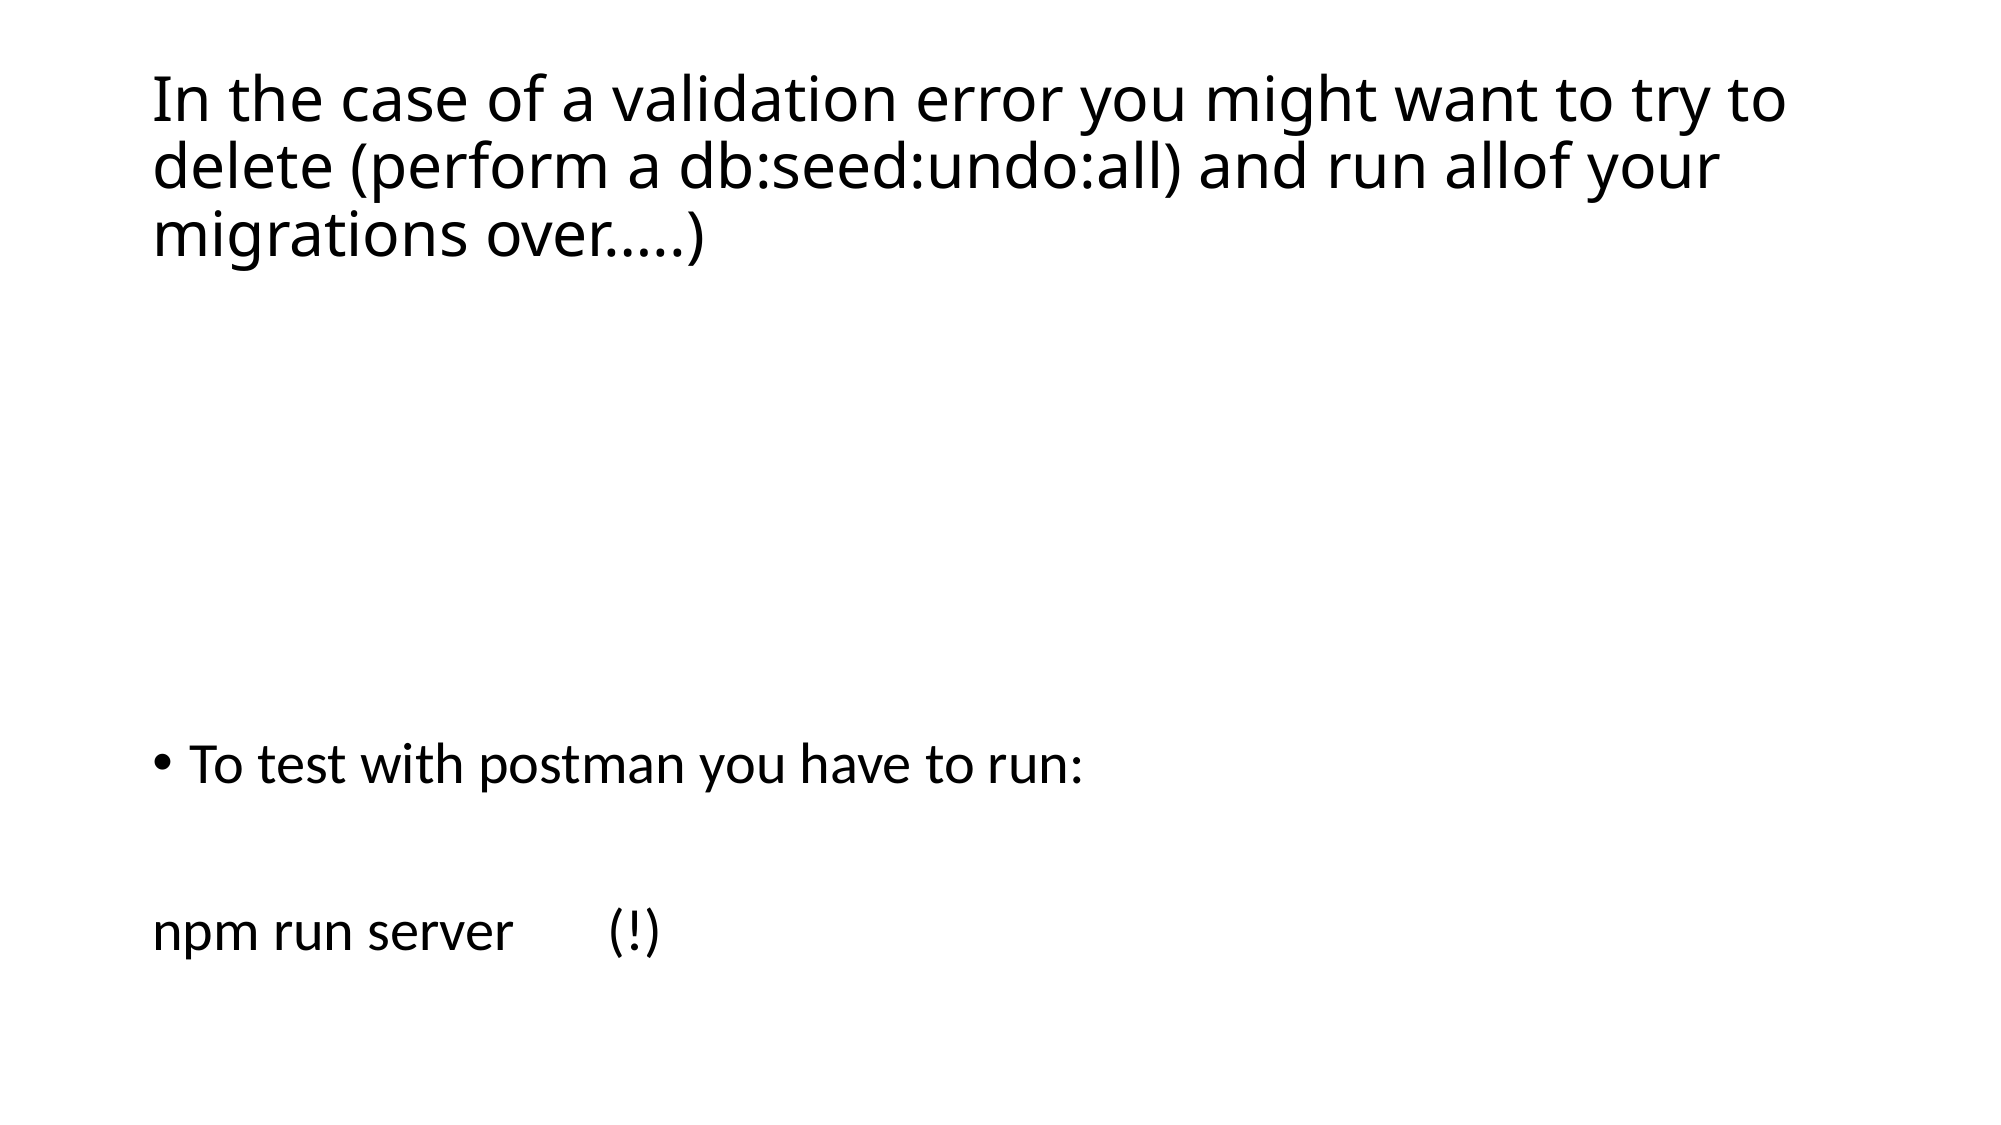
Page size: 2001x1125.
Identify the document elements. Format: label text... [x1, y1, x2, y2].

title In the case of a validation error you might want to try to delete (perform a db:seed:undo:all) and run allof your migrations over…..) [137, 59, 1863, 278]
list To test with postman you have to run: npm run server (!) [137, 299, 1863, 1014]
